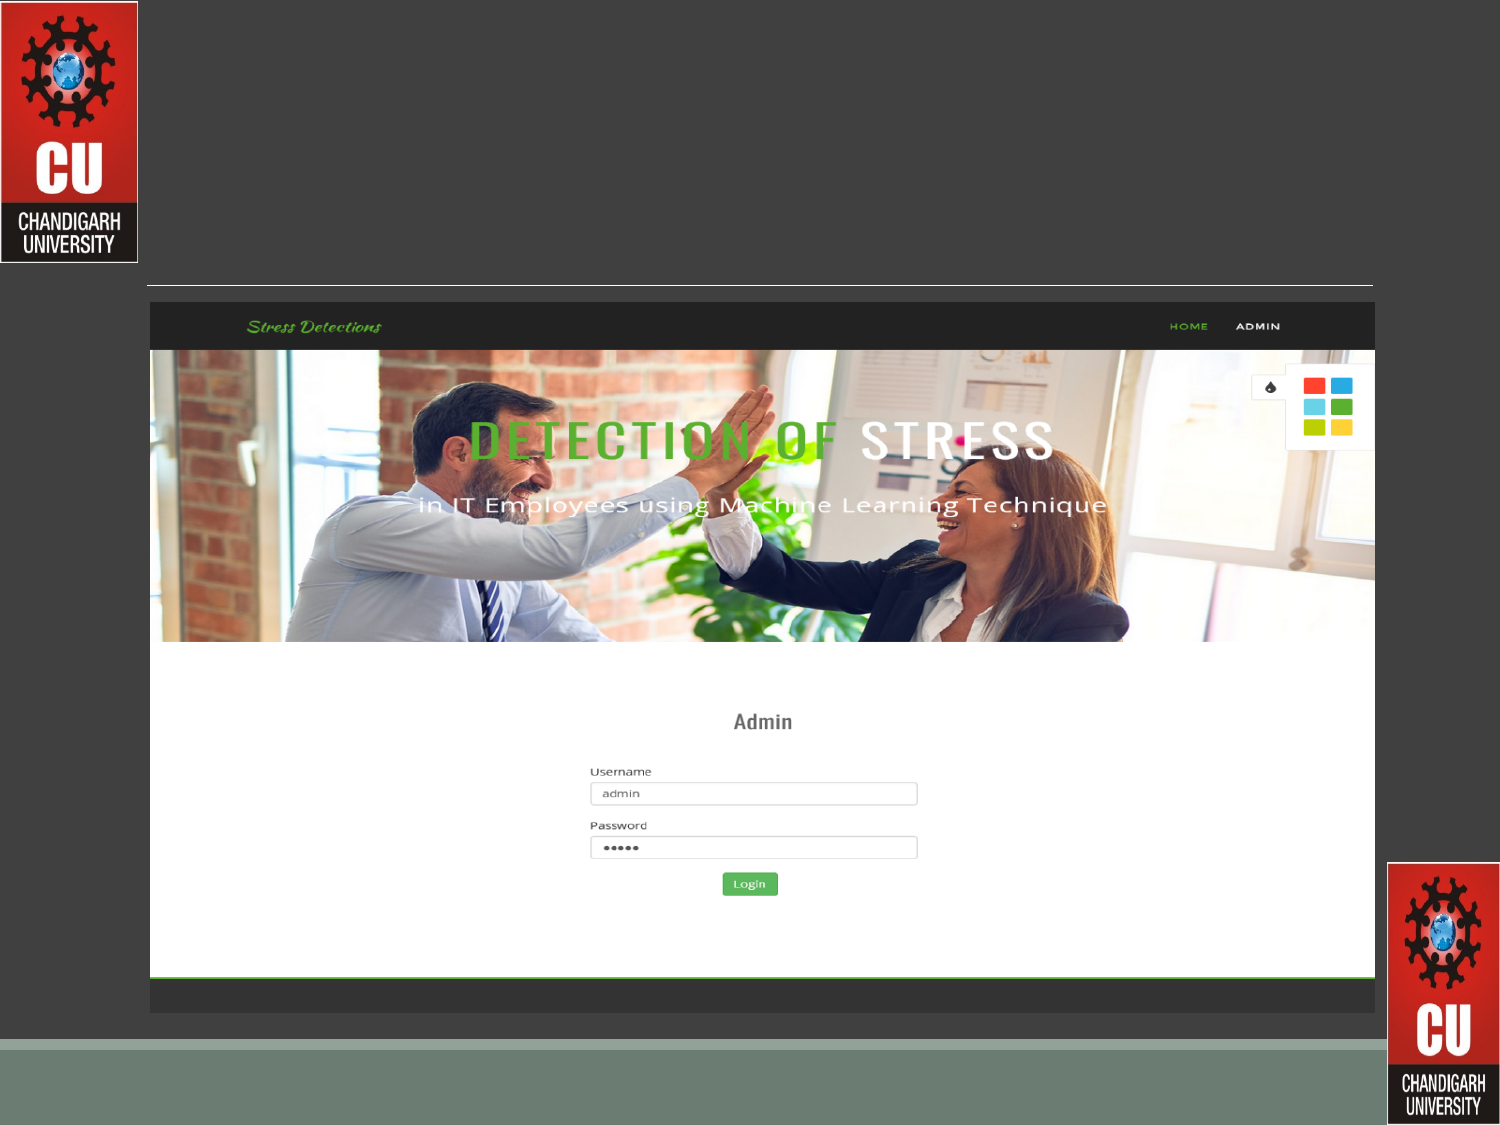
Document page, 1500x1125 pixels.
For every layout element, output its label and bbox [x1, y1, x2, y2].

list [149, 302, 1376, 1013]
picture [1386, 861, 1500, 1125]
picture [0, 0, 138, 263]
